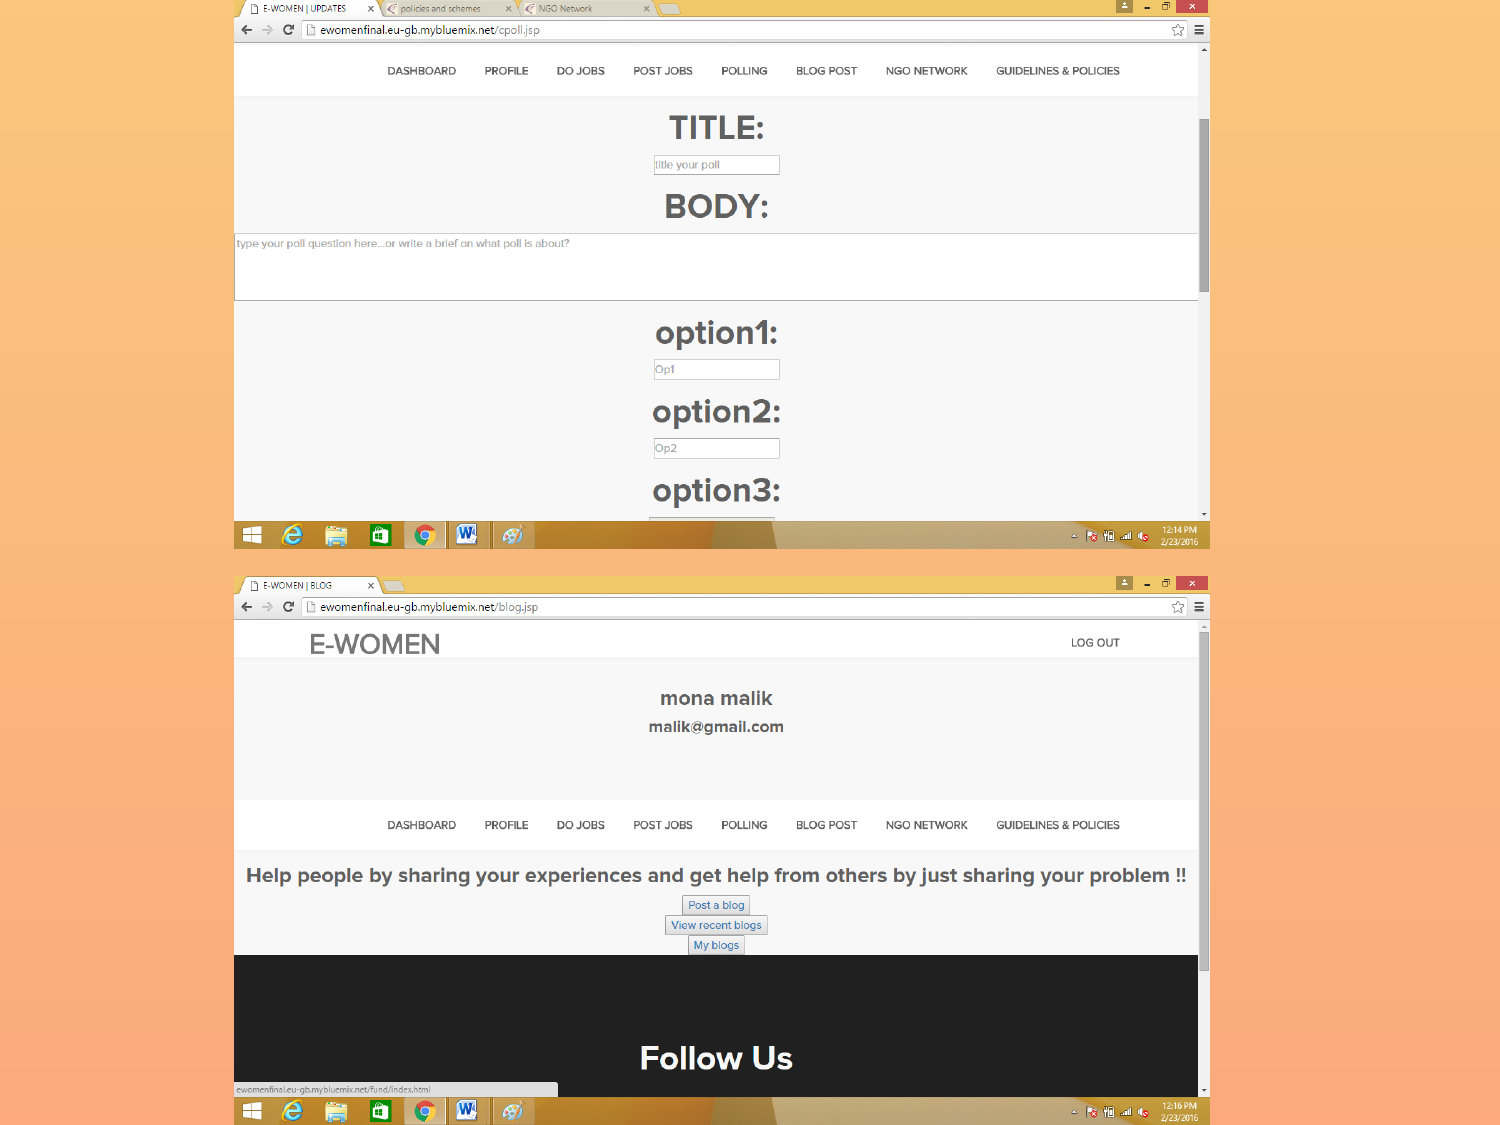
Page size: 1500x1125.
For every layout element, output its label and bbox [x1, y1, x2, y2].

picture [234, 0, 1211, 549]
picture [234, 576, 1210, 1125]
